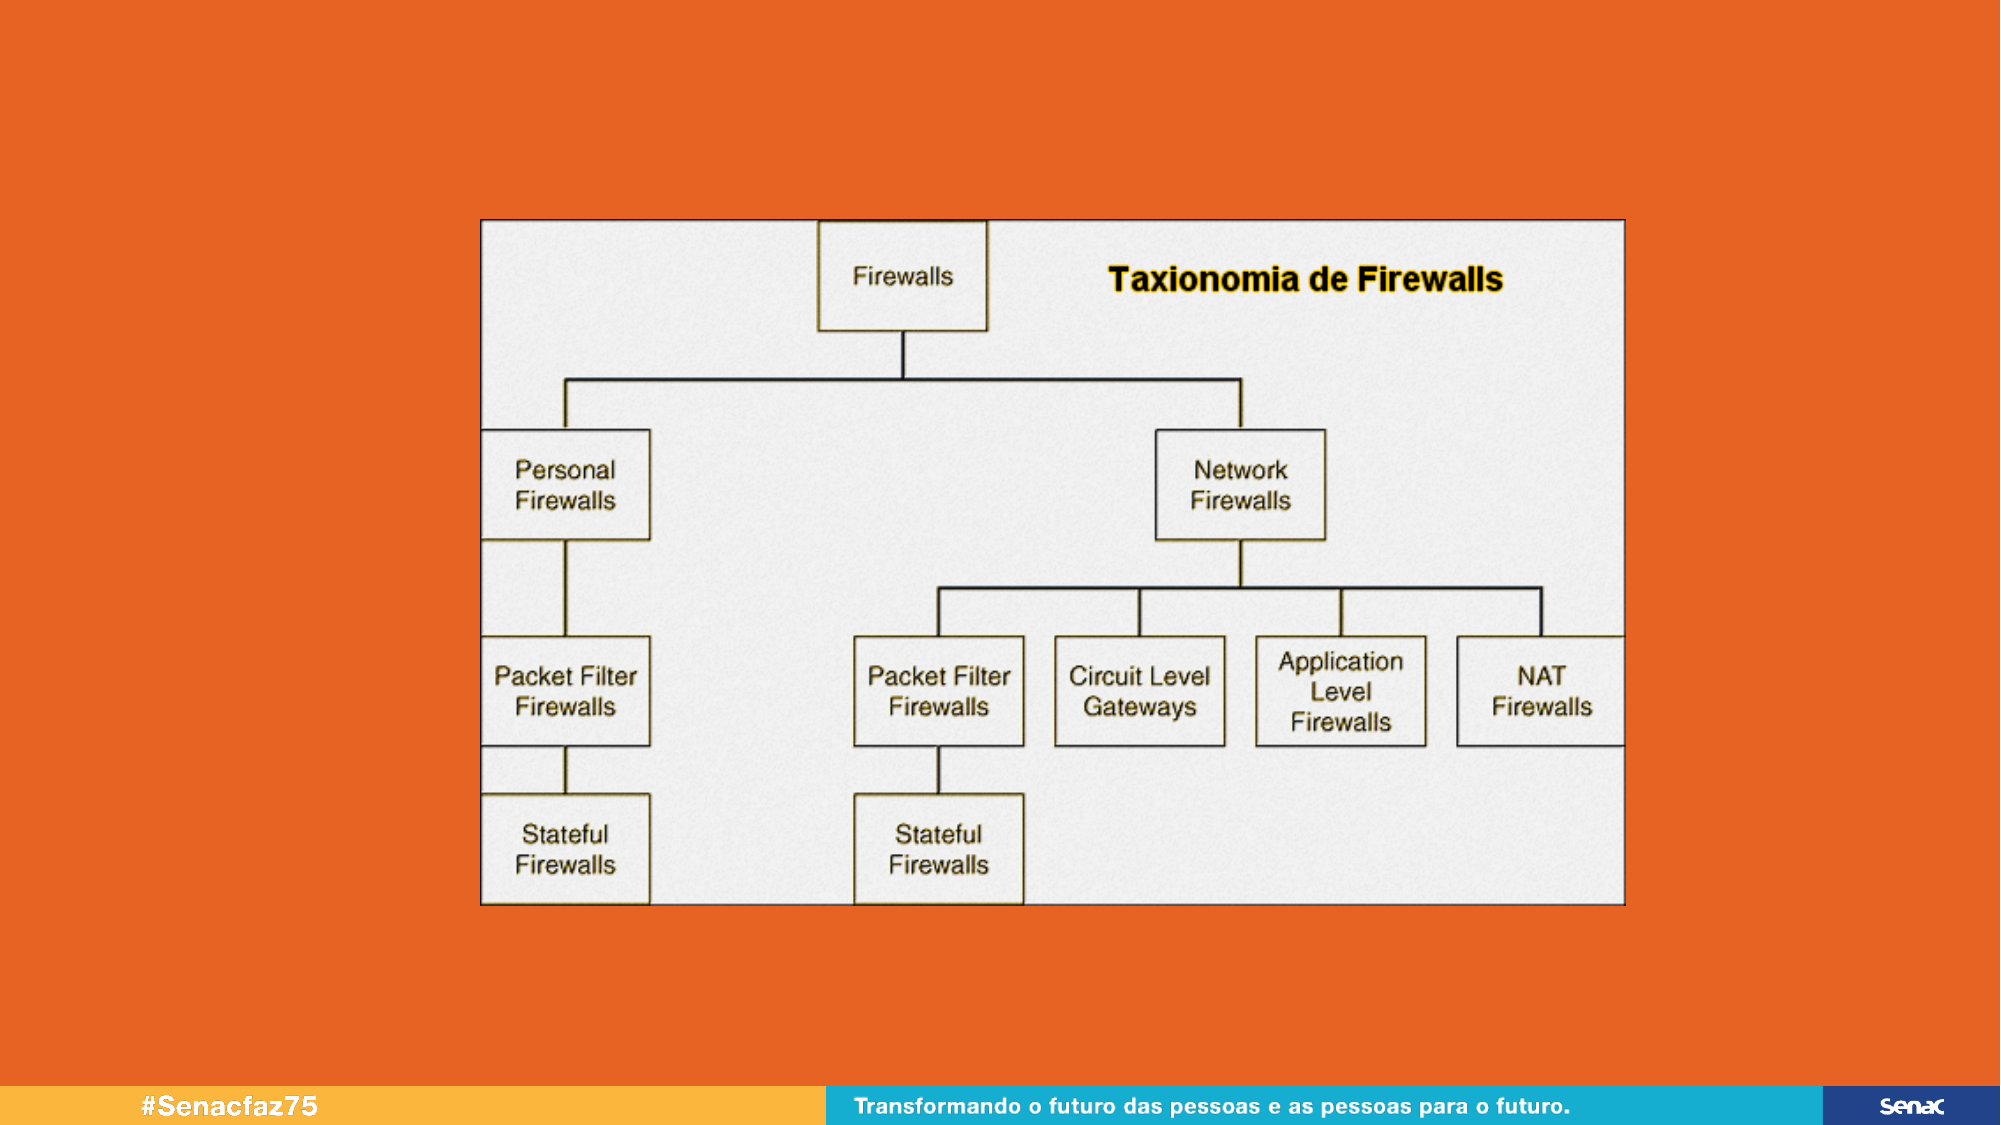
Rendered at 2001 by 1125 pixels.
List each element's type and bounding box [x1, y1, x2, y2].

picture [480, 219, 1626, 906]
picture [0, 1078, 2000, 1125]
